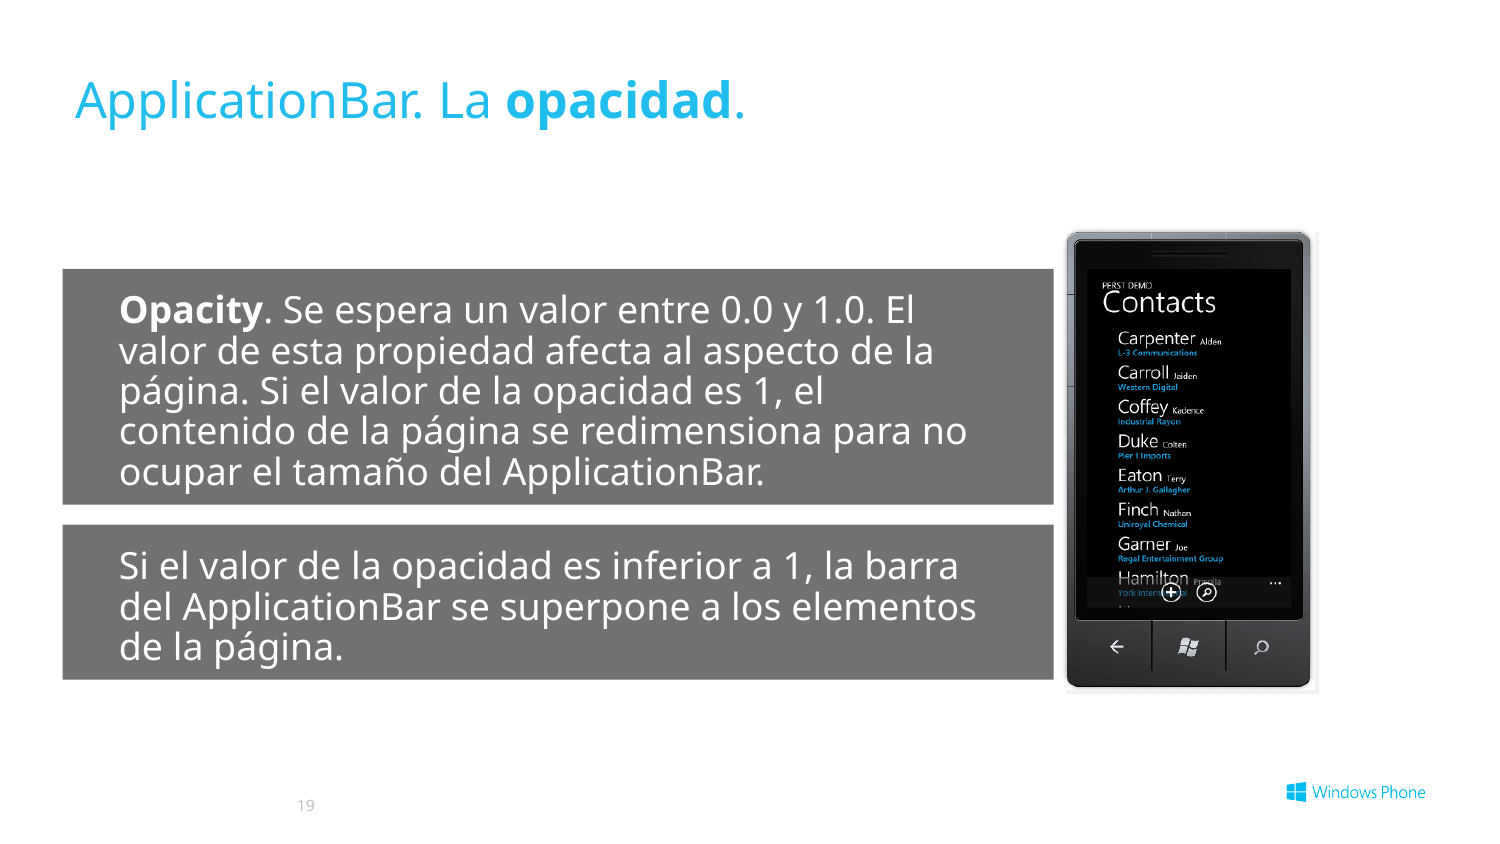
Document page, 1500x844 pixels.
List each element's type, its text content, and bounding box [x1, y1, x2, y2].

title ApplicationBar. La opacidad. [75, 65, 1425, 130]
picture [1062, 228, 1315, 690]
text_box Si el valor de la opacidad es inferior a 1, la barra del ApplicationBar se superpone a los elementos de la página. [61, 522, 1056, 682]
text_box 19 [187, 791, 323, 821]
picture [1278, 773, 1434, 811]
text_box Opacity. Se espera un valor entre 0.0 y 1.0. El valor de esta propiedad afecta al aspecto de la página. Si el valor de la opacidad es 1, el contenido de la página se redimensiona para no ocupar el tamaño del ApplicationBar. [61, 267, 1056, 507]
